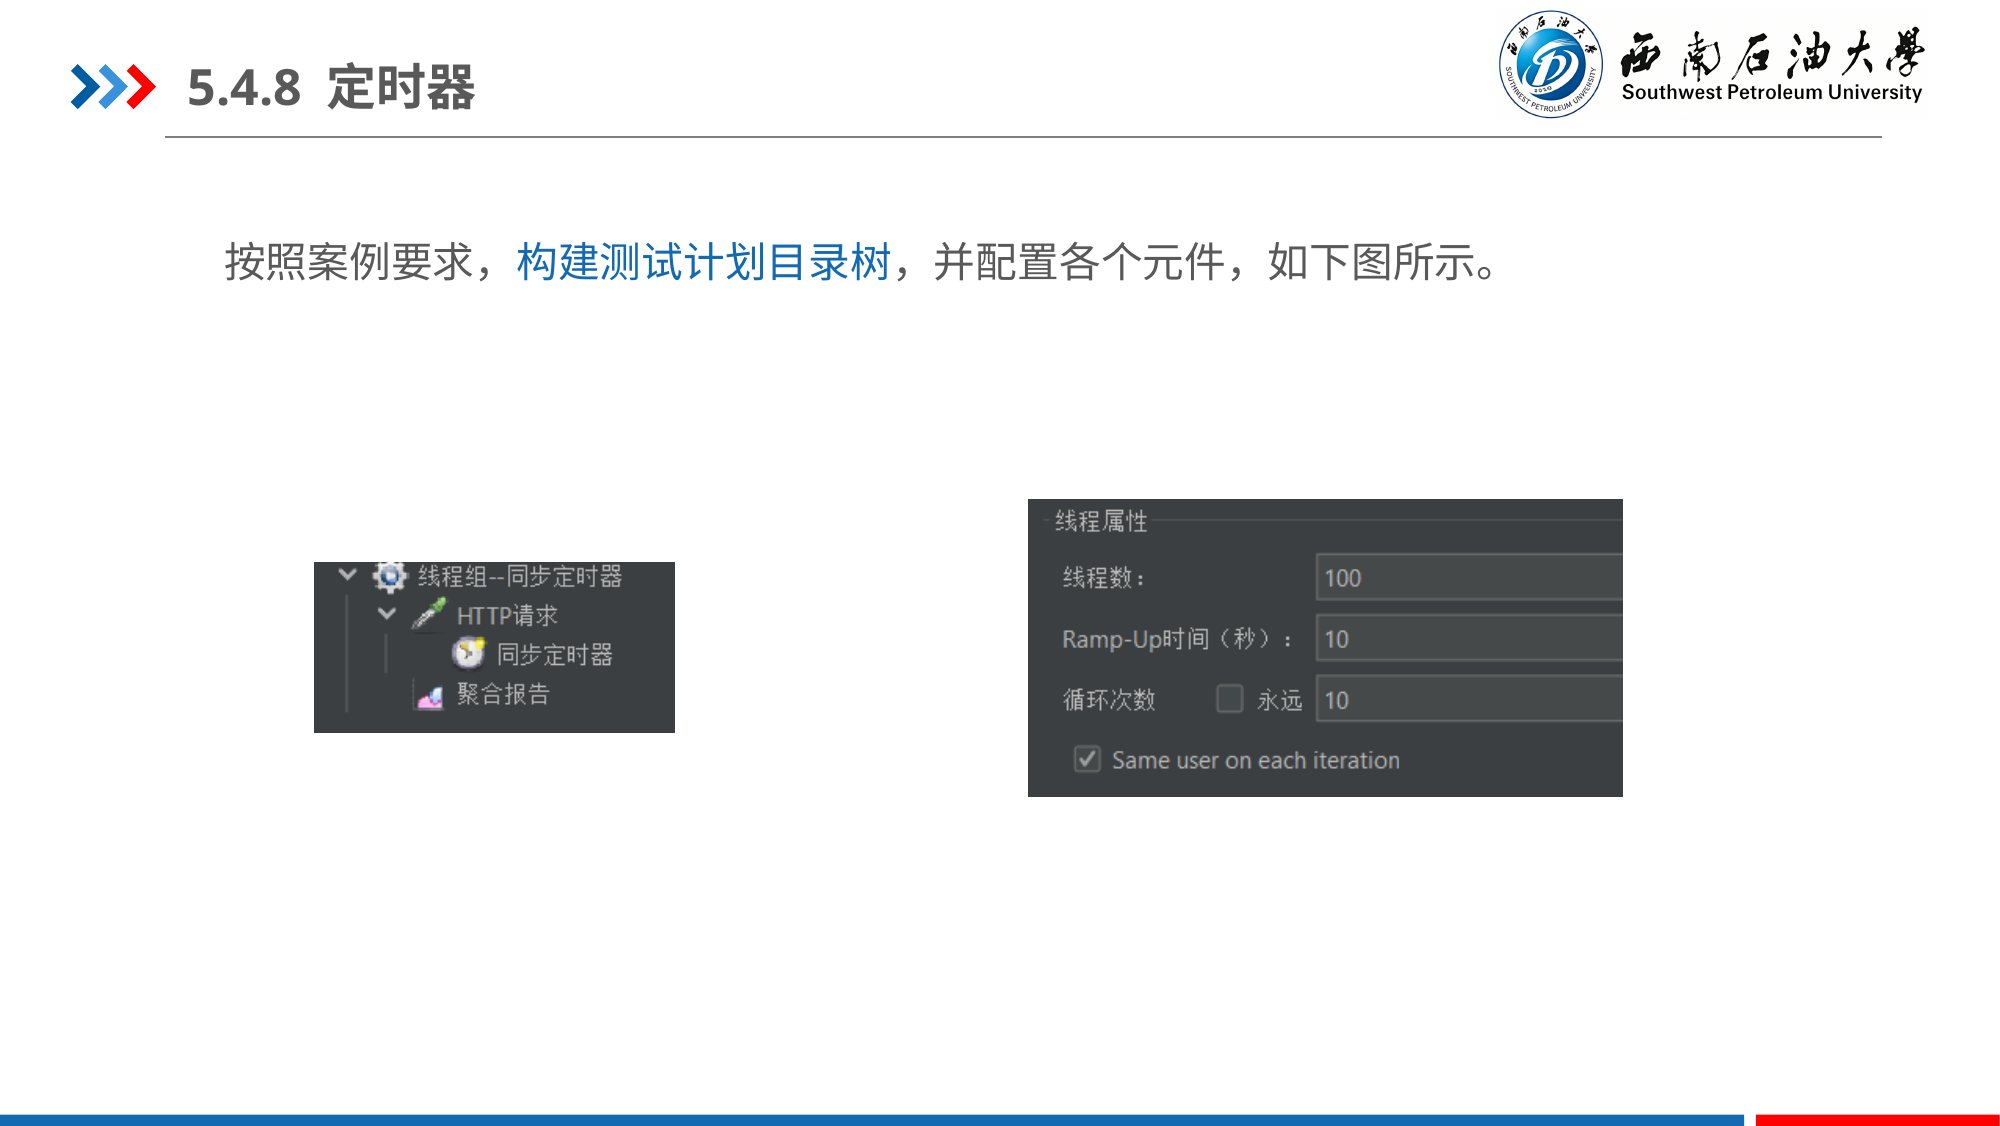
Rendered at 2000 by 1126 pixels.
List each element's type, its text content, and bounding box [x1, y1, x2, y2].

text_box 按照案例要求，构建测试计划目录树，并配置各个元件，如下图所示。 [209, 203, 1636, 293]
picture [1496, 8, 1929, 120]
text_box 5.4.8 定时器 [187, 43, 1579, 127]
picture [1028, 499, 1623, 797]
picture [314, 562, 675, 734]
